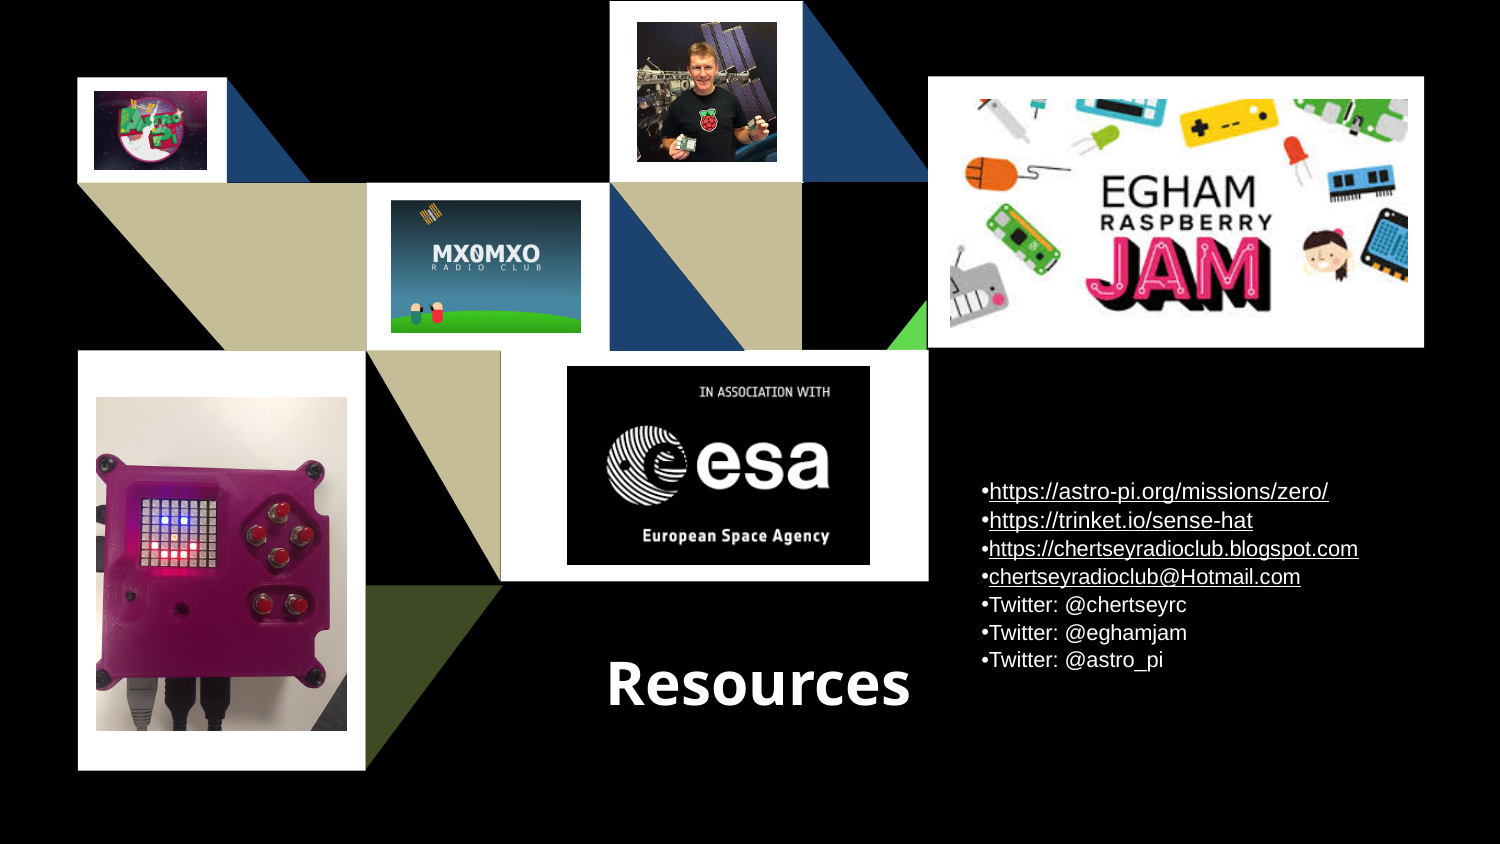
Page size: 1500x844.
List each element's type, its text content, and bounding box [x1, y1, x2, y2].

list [94, 91, 207, 170]
text_box [74, 180, 364, 354]
text_box [926, 74, 1426, 350]
text_box [499, 348, 931, 584]
list https://astro-pi.org/missions/zero/ https://trinket.io/sense-hat https://chertseyradioclub.blogspot.com chertseyradioclub@Hotmail.com Twitter: @chertseyrc Twitter: @eghamjam Twitter: @astro_pi [966, 387, 1423, 765]
text_box [224, 76, 312, 181]
text_box [885, 297, 929, 348]
text_box [800, 0, 926, 185]
text_box [363, 583, 505, 772]
picture [950, 98, 1408, 328]
text_box [364, 181, 607, 349]
picture [390, 200, 582, 333]
text_box [612, 180, 805, 352]
text_box [76, 348, 368, 773]
text_box [75, 75, 229, 180]
text_box [607, 180, 747, 352]
picture [637, 22, 777, 163]
picture [567, 366, 870, 566]
picture [96, 396, 347, 731]
text_box [608, 0, 800, 180]
title Resources [493, 606, 927, 765]
text_box [364, 348, 499, 583]
